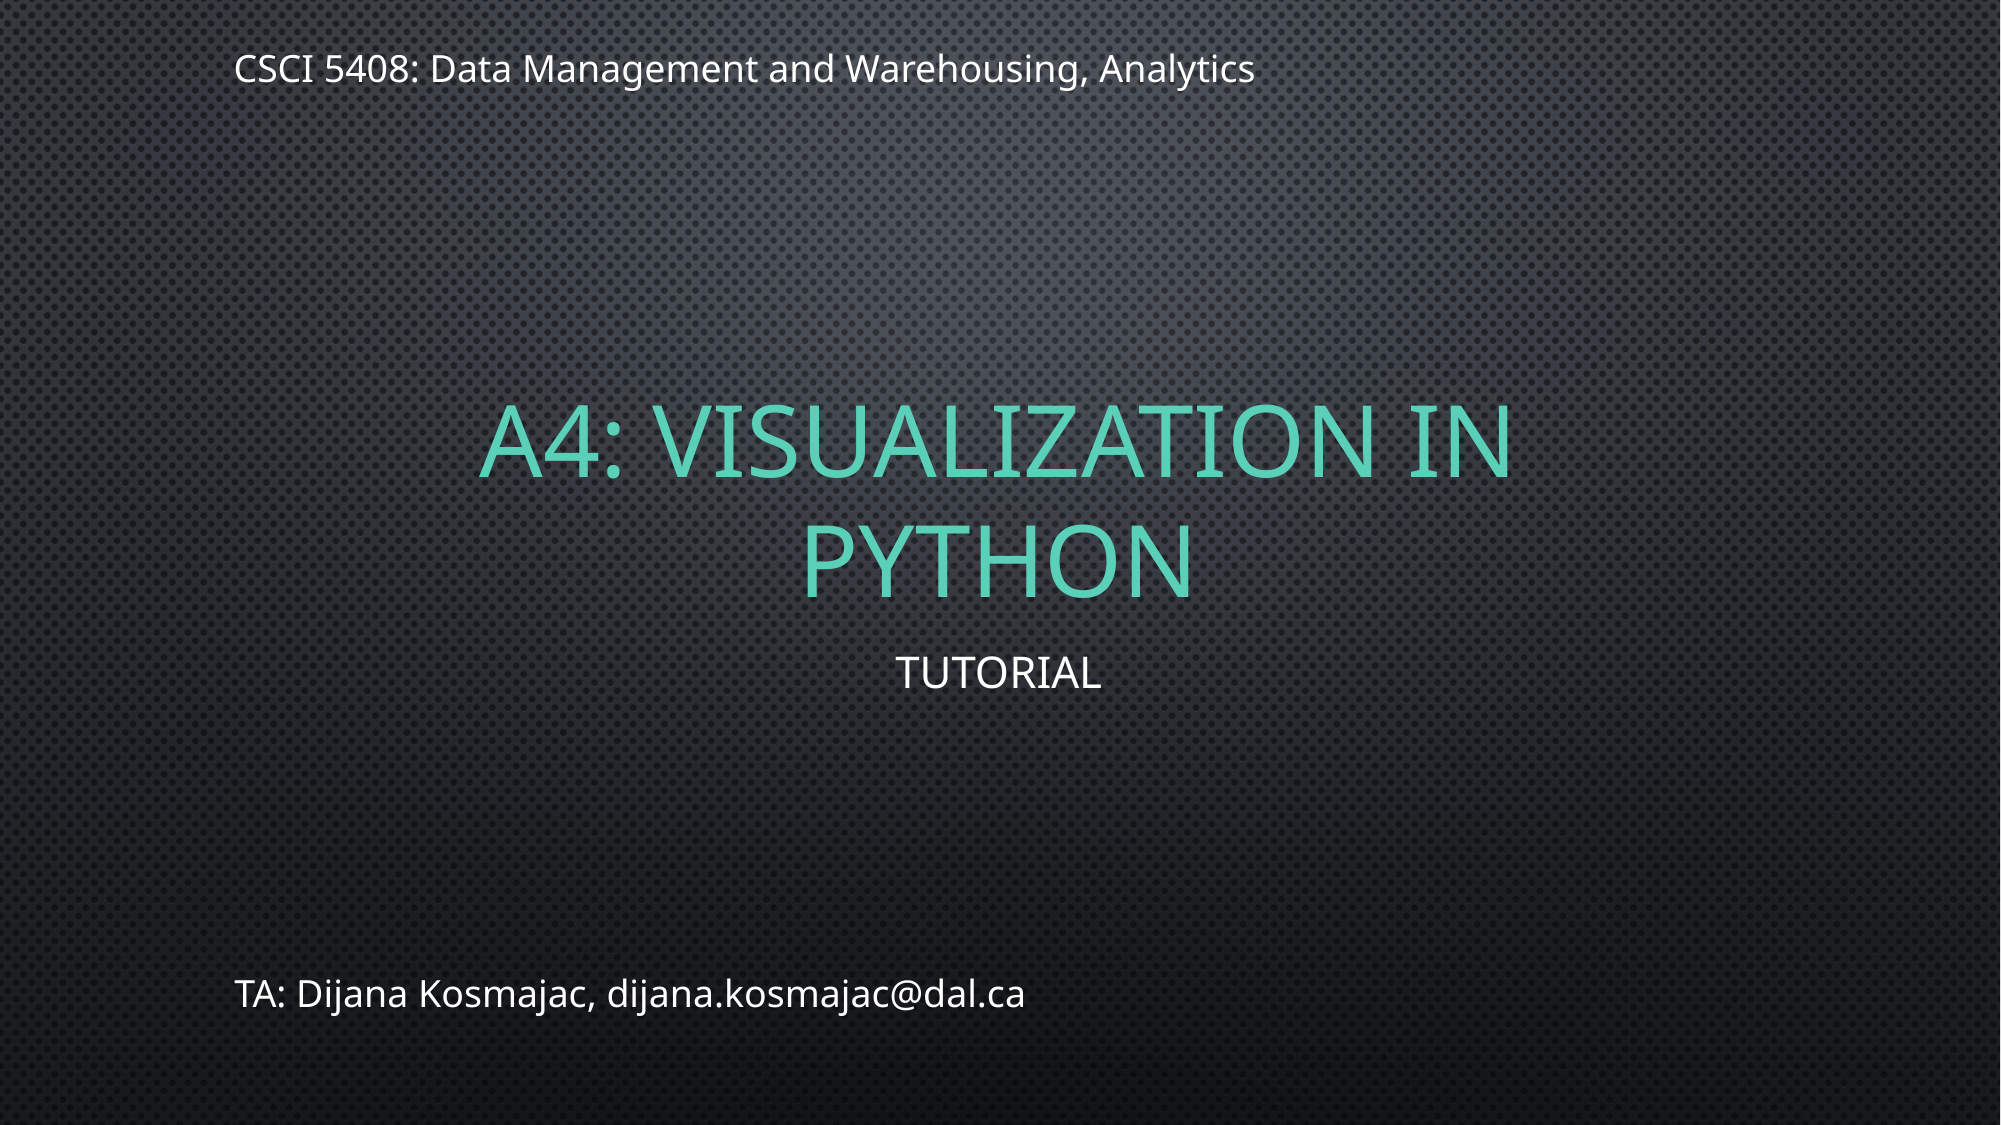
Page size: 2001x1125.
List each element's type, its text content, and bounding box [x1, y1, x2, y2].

title A4: Visualization in python [287, 99, 1711, 625]
subtitle Tutorial [287, 637, 1711, 950]
